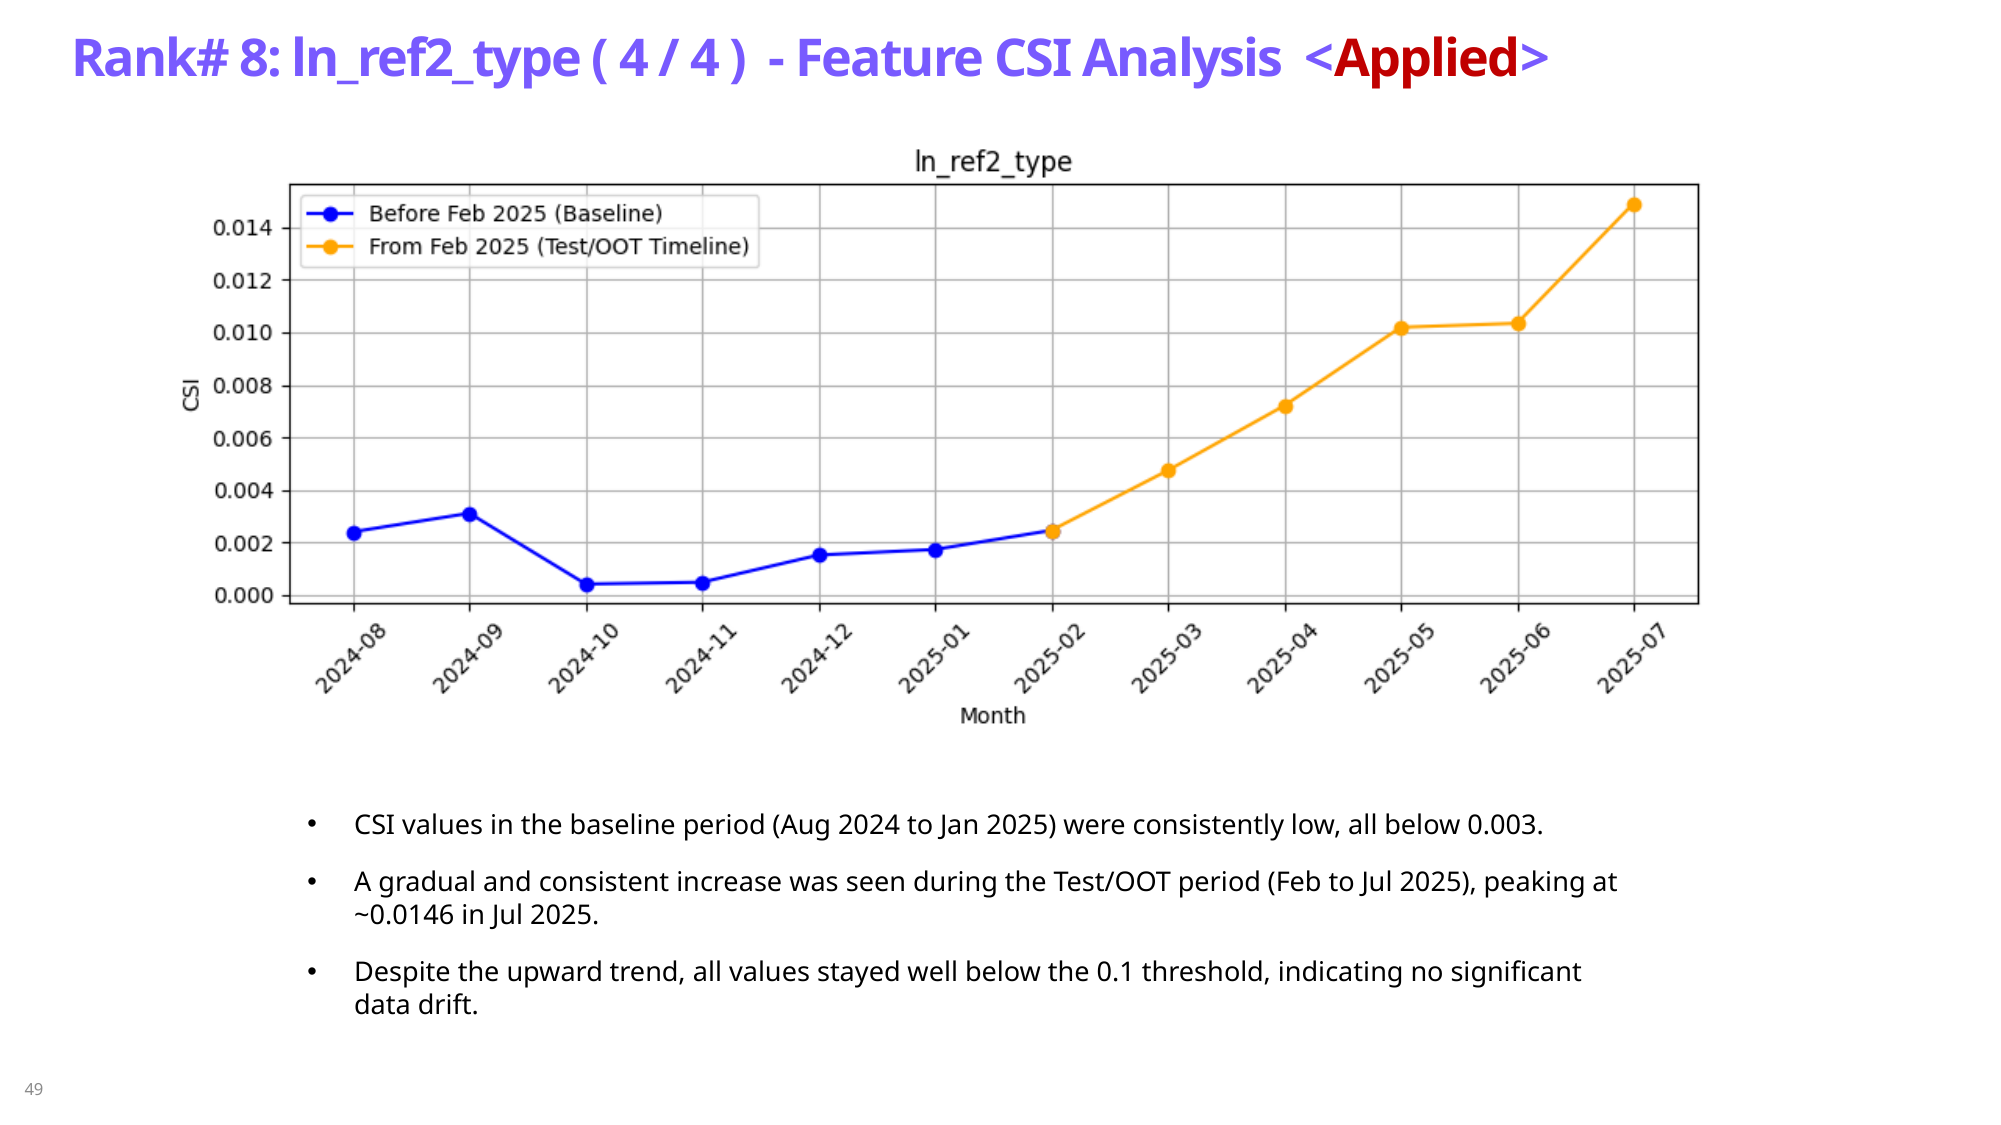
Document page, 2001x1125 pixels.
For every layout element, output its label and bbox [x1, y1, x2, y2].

text_box [71, 18, 1854, 95]
text_box [292, 799, 1658, 1028]
slide_number [24, 1079, 463, 1118]
picture [166, 134, 1712, 745]
